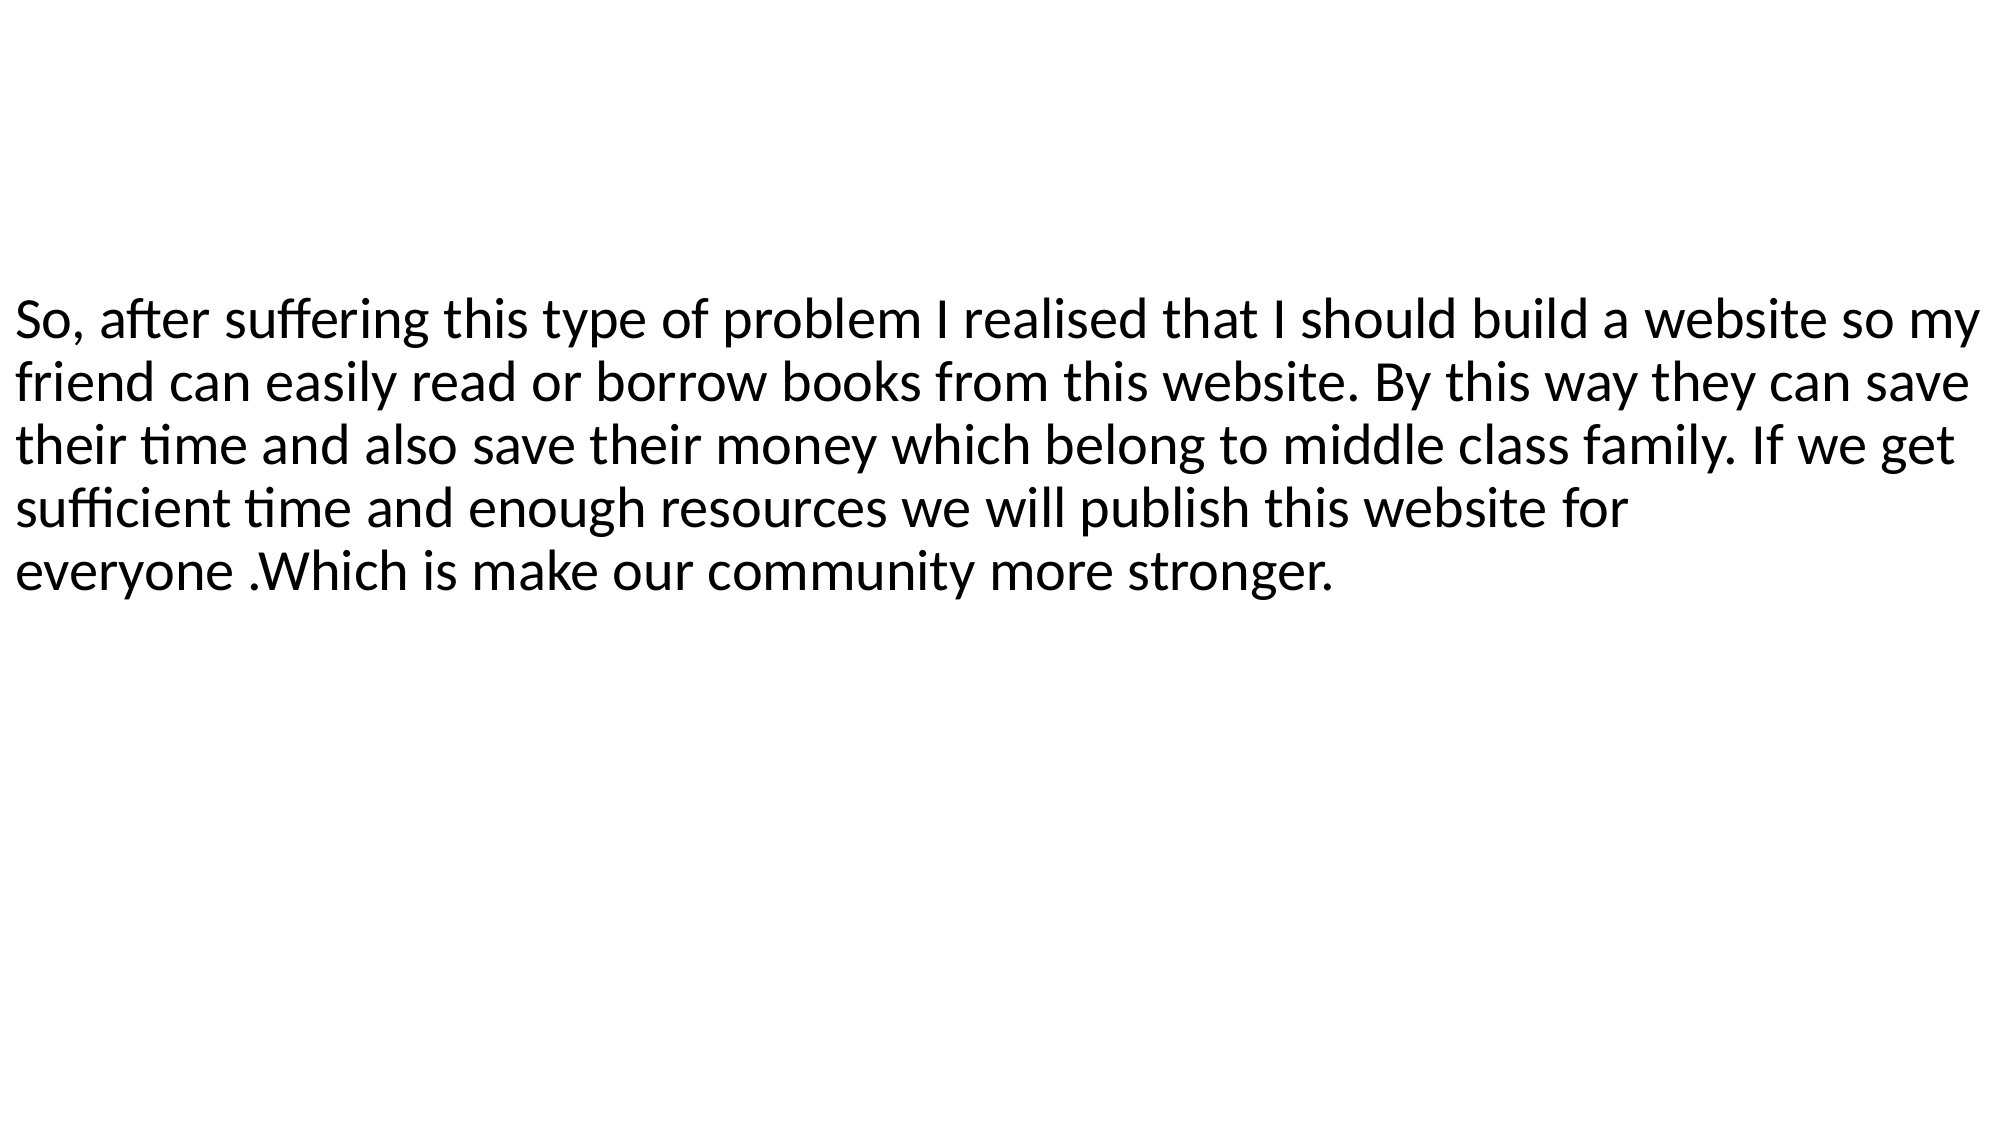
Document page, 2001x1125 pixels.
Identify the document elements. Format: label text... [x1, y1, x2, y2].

list So, after suffering this type of problem I realised that I should build a website so my friend can easily read or borrow books from this website. By this way they can save their time and also save their money which belong to middle class family. If we get sufficient time and enough resources we will publish this website for everyone .Which is make our community more stronger. [0, 280, 2000, 1125]
